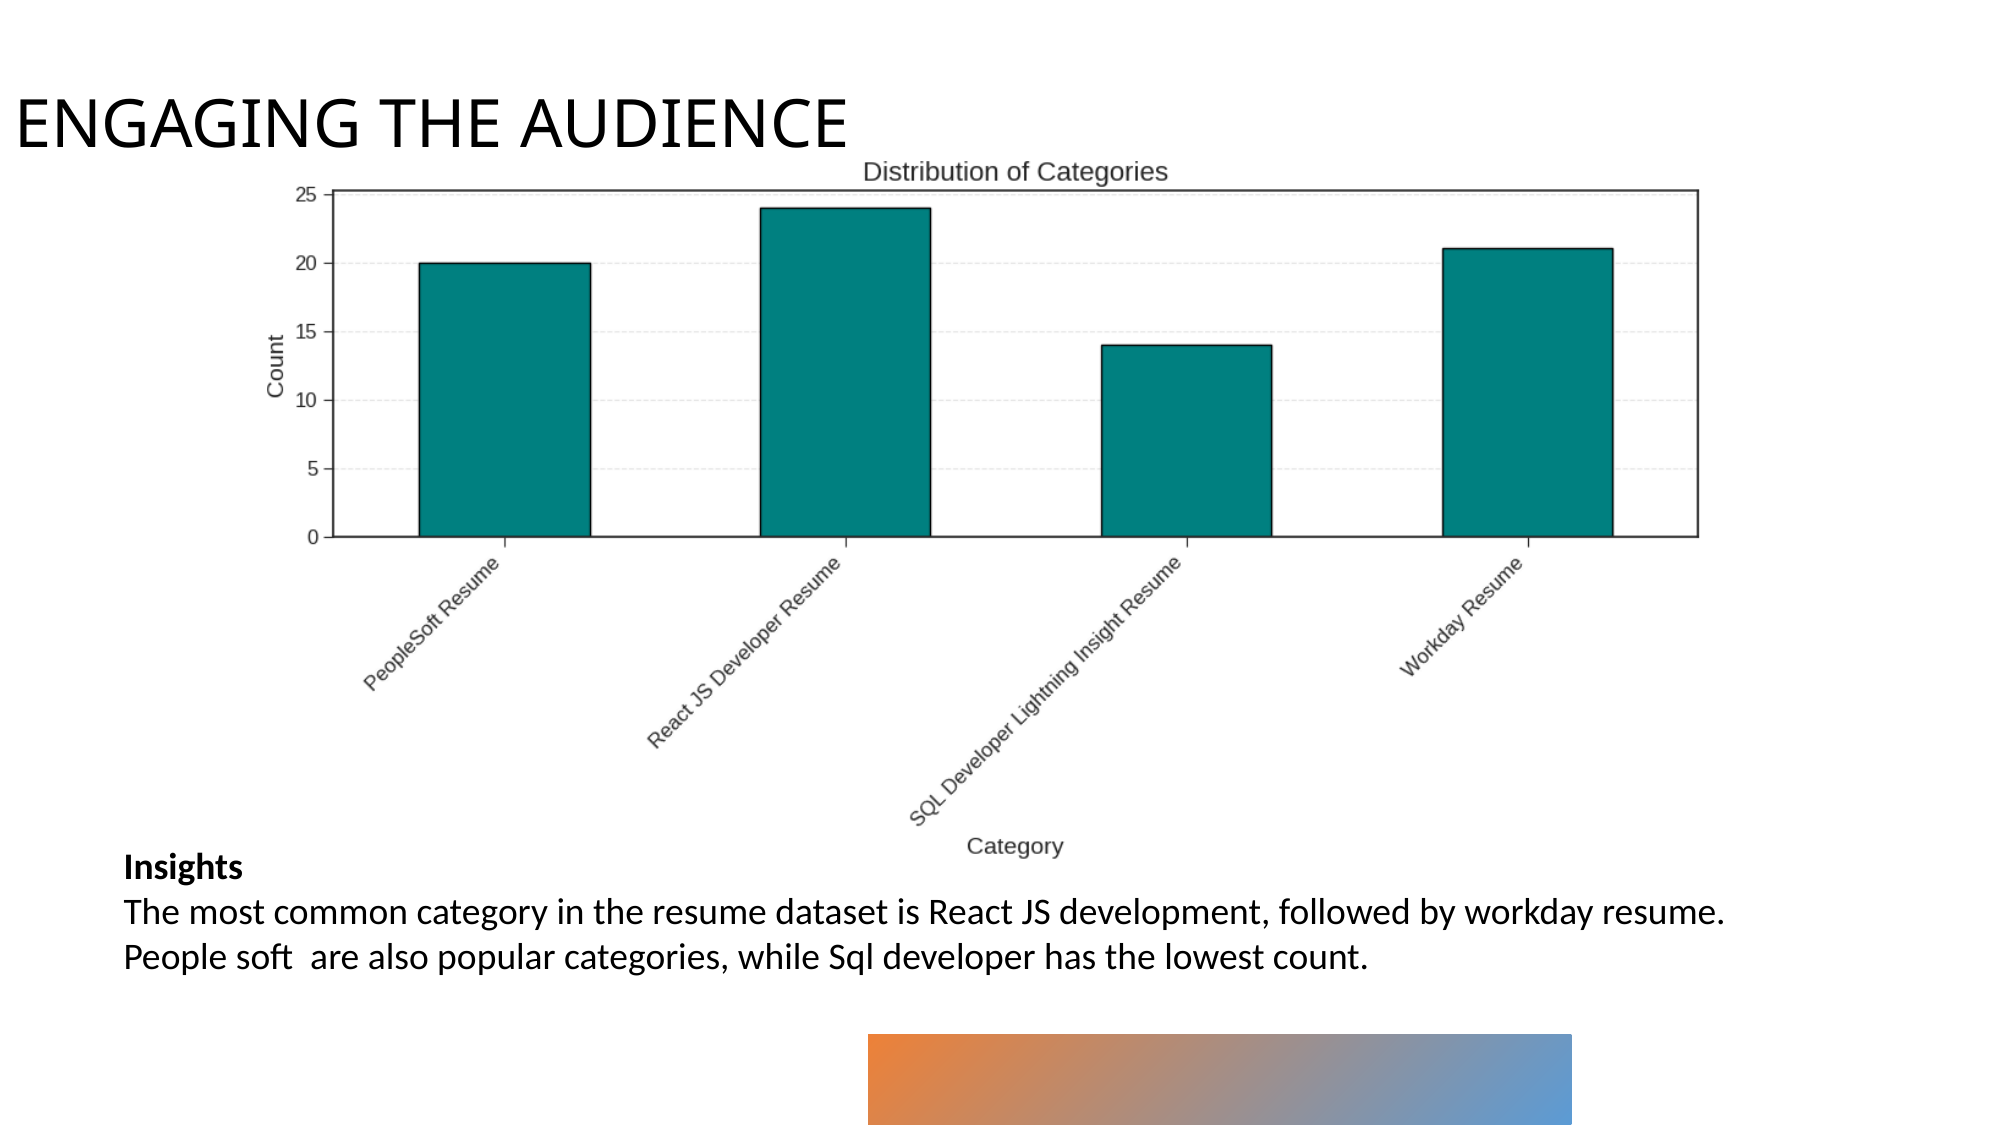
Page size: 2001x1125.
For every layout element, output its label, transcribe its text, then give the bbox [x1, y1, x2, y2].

picture [255, 149, 1709, 871]
text_box Insights The most common category in the resume dataset is React JS development, followed by workday resume. People soft are also popular categories, while Sql developer has the lowest count. [108, 835, 1743, 1030]
title ENGAGING THE AUDIENCE [0, 0, 1023, 263]
